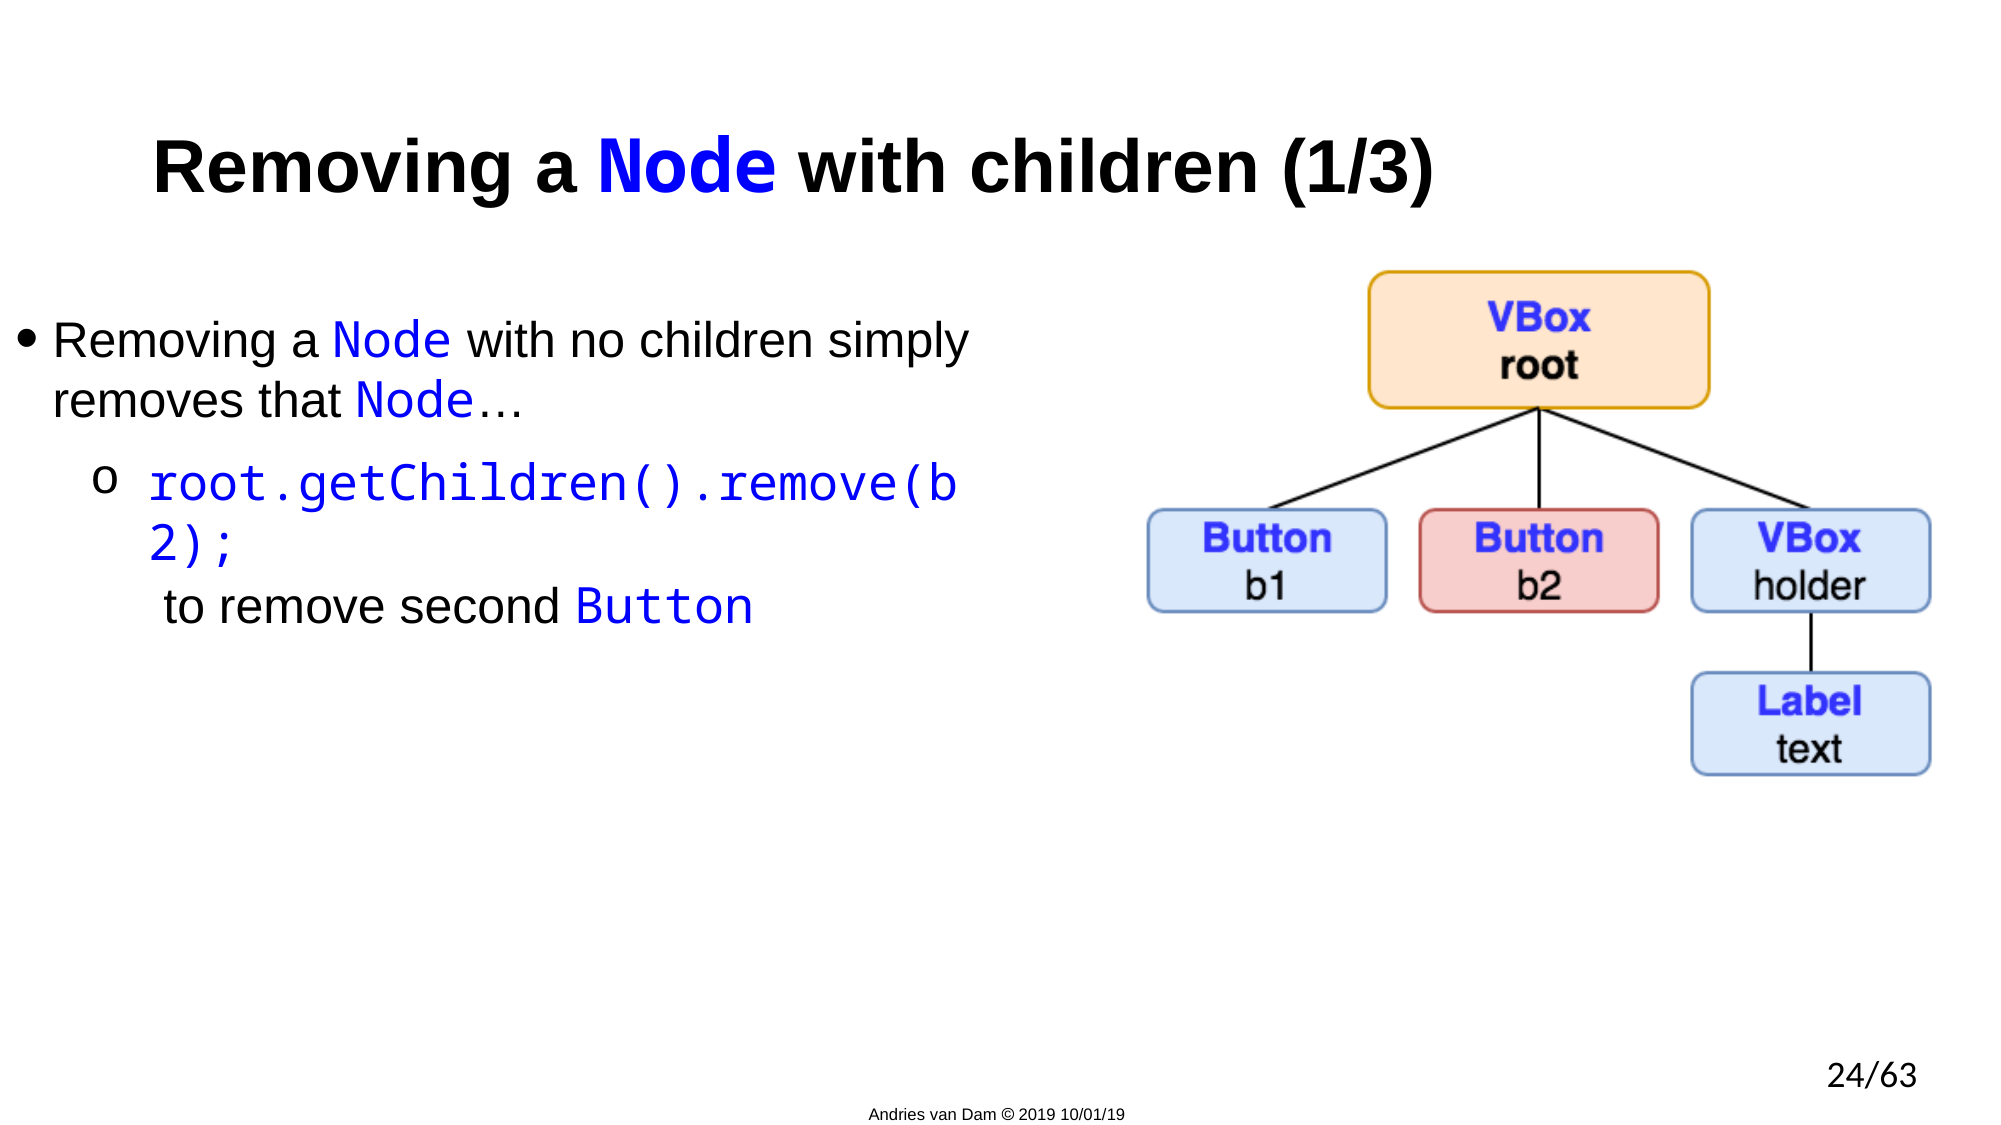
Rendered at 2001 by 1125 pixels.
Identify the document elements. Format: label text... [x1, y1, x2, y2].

title Removing a Node with children (1/3) [137, 59, 1863, 278]
list Removing a Node with no children simply removes that Node… root.getChildren().remove(b2); to remove second Button [0, 299, 1000, 1014]
picture [1130, 223, 1983, 831]
